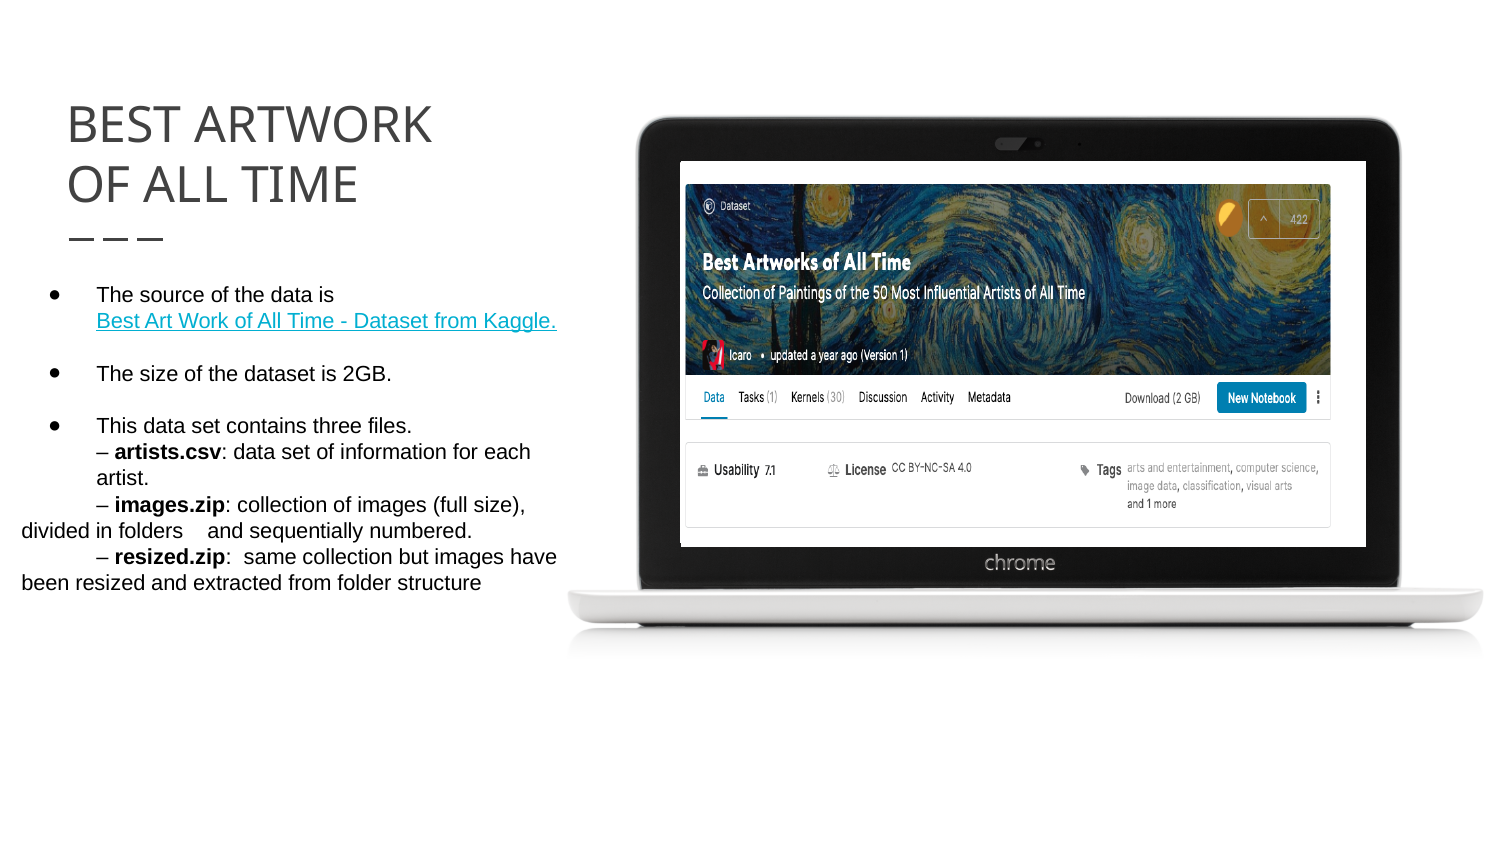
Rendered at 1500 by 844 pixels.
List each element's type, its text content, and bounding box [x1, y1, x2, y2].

title BEST ARTWORK OF ALL TIME [51, 103, 512, 228]
list The source of the data is Best Art Work of All Time - Dataset from Kaggle. The size of the dataset is 2GB. This data set contains three files. – artists.csv: data set of information for each artist. – images.zip: collection of images (full size), divided in folders and sequentially numbered. – resized.zip: same collection but images have been resized and extracted from folder structure [6, 265, 596, 750]
picture [566, 114, 1484, 659]
